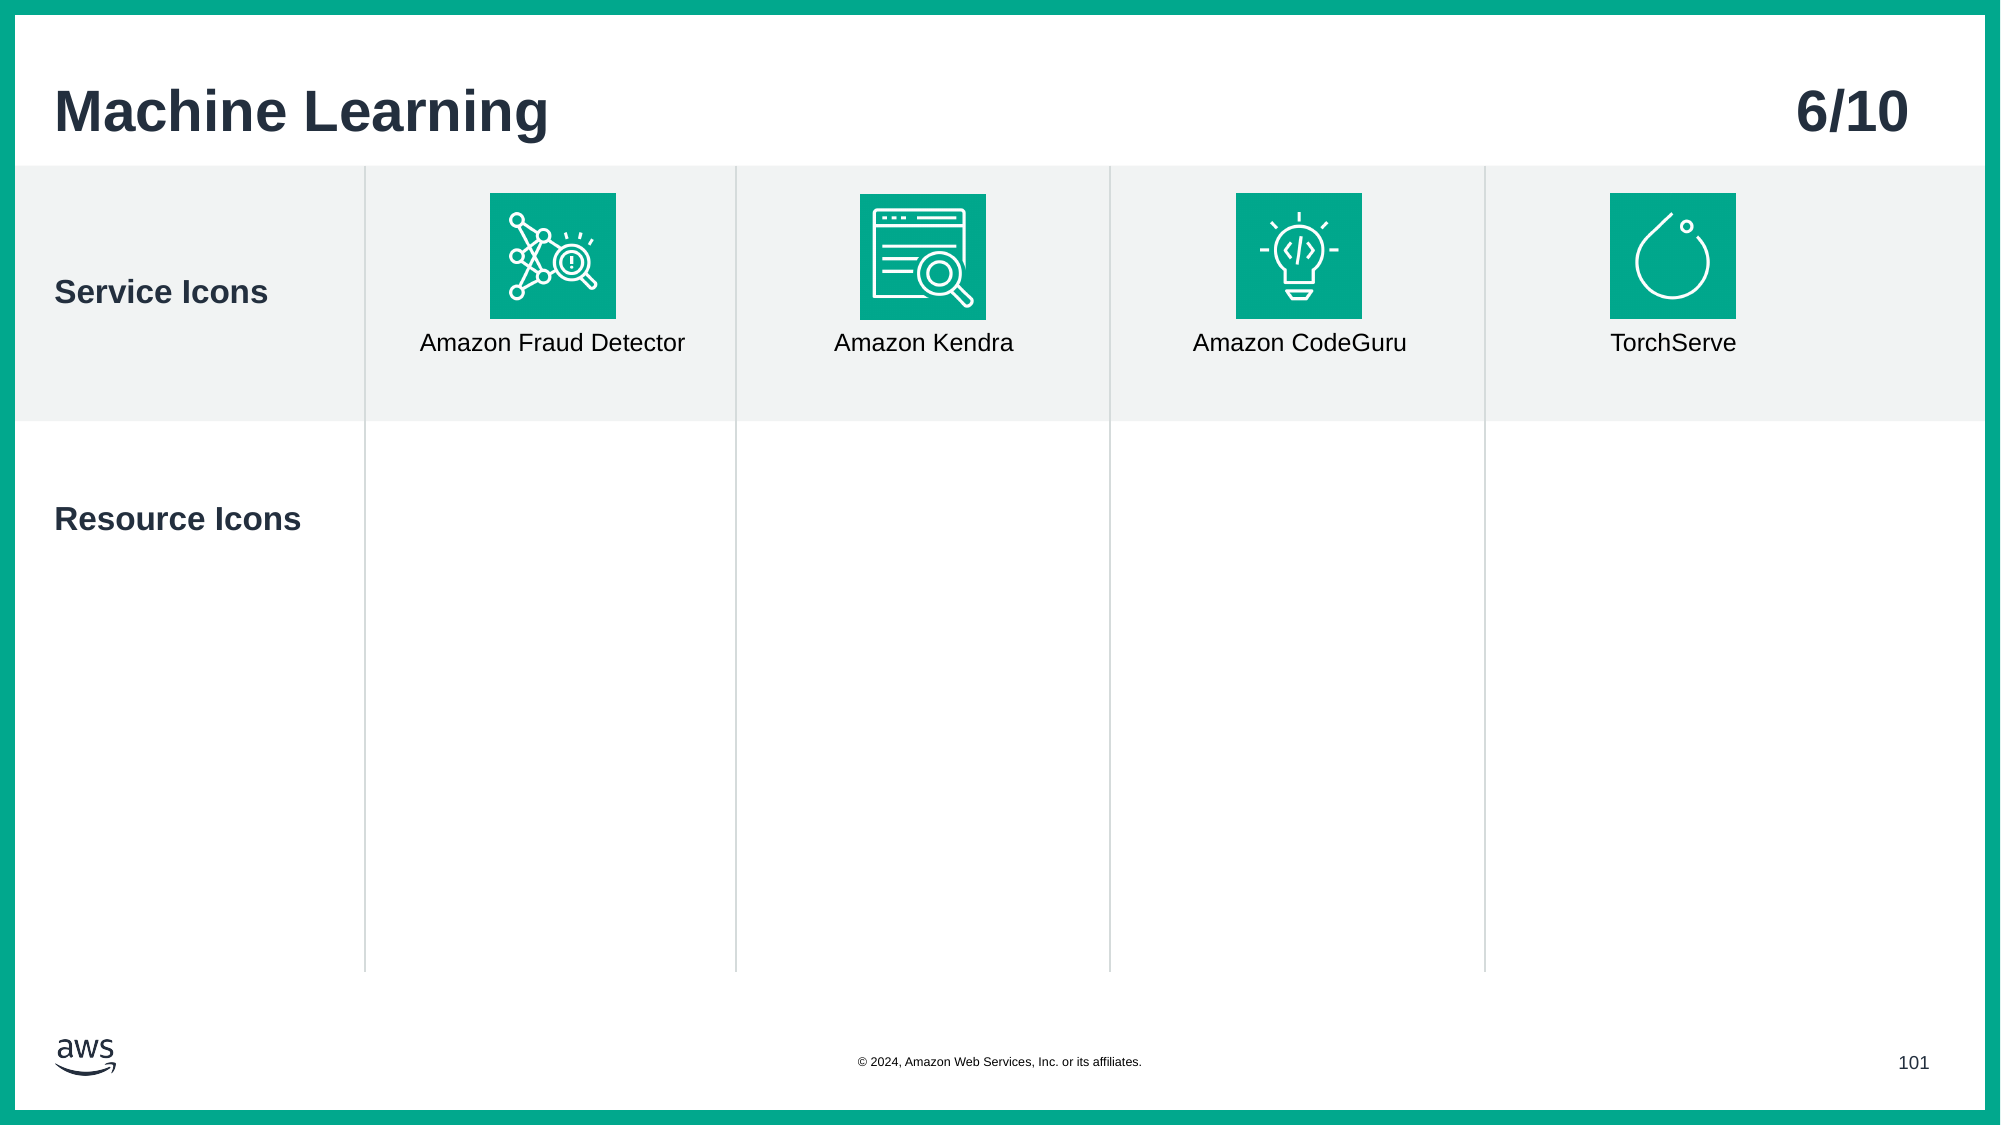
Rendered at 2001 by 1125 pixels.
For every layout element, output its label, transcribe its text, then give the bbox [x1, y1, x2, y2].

slide_number 101 [1494, 1031, 1945, 1092]
text_box Amazon CodeGuru [1113, 319, 1484, 364]
picture [490, 193, 616, 319]
picture [55, 1039, 116, 1076]
title Machine Learning 6/10 [39, 59, 1945, 166]
text_box TorchServe [1493, 319, 1855, 364]
text_box Amazon Kendra [736, 319, 1109, 364]
picture [1610, 193, 1736, 319]
footer © 2024, Amazon Web Services, Inc. or its affiliates. [662, 1031, 1338, 1092]
text_box Amazon Fraud Detector [369, 319, 735, 364]
picture [1236, 193, 1362, 319]
picture [860, 194, 986, 320]
